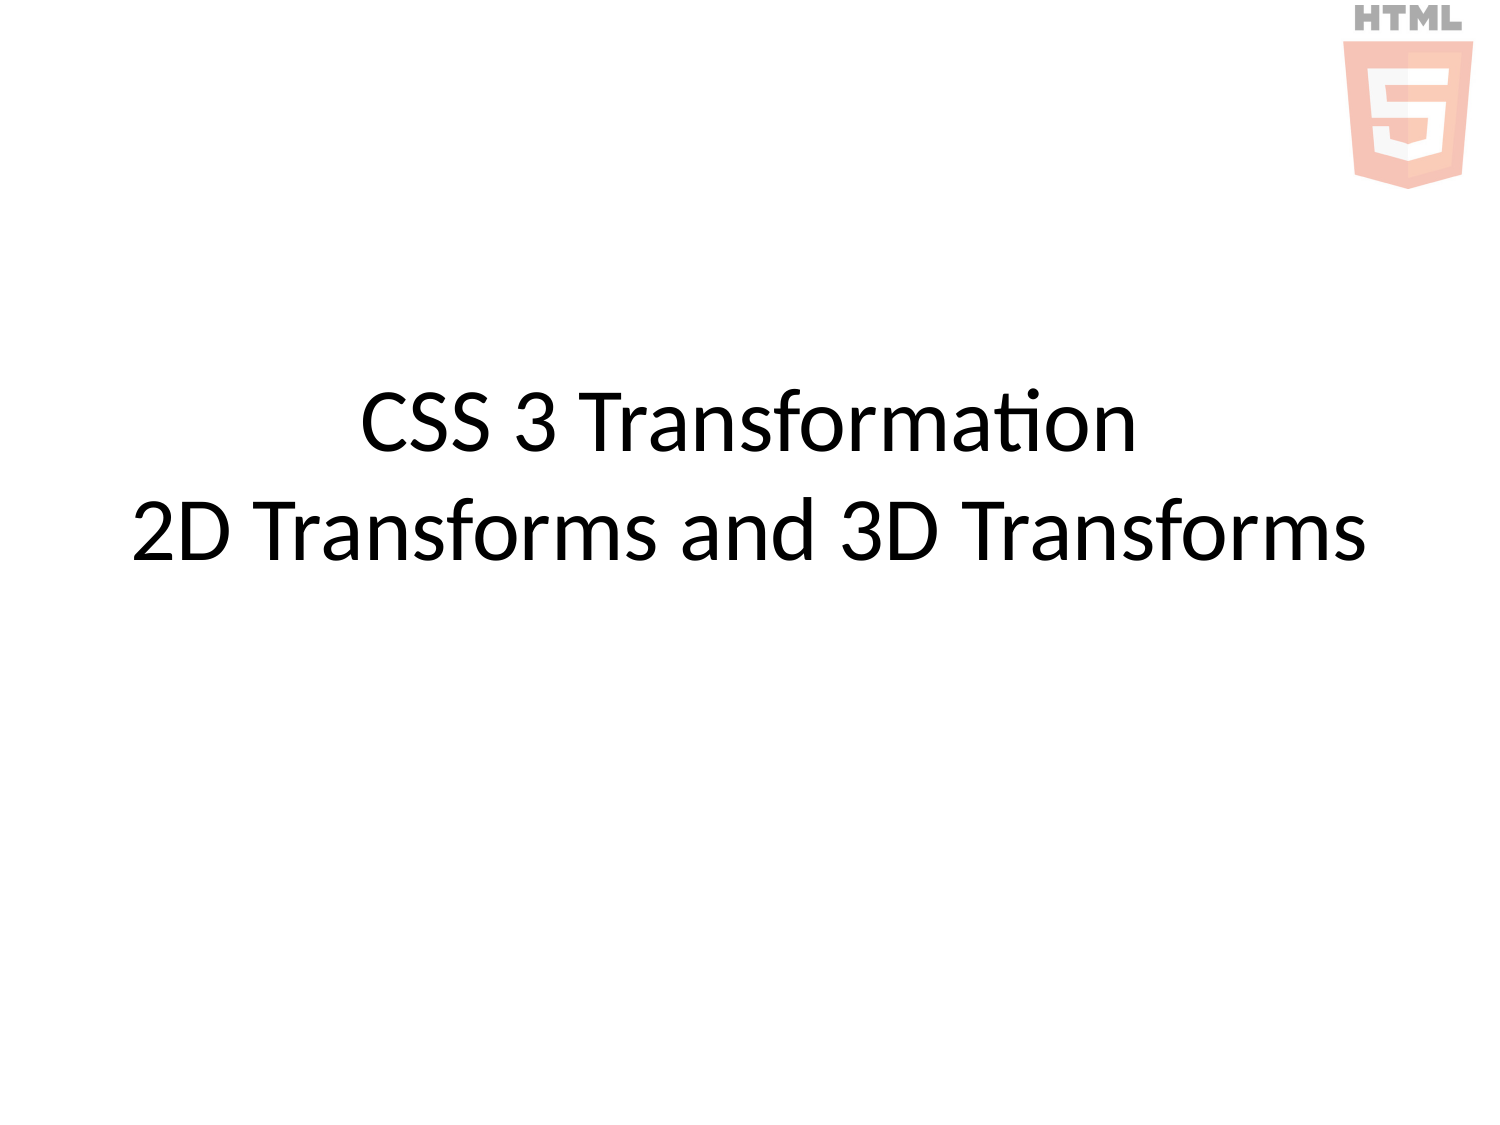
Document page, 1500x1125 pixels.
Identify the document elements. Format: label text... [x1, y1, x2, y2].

title CSS 3 Transformation 2D Transforms and 3D Transforms [112, 349, 1388, 591]
